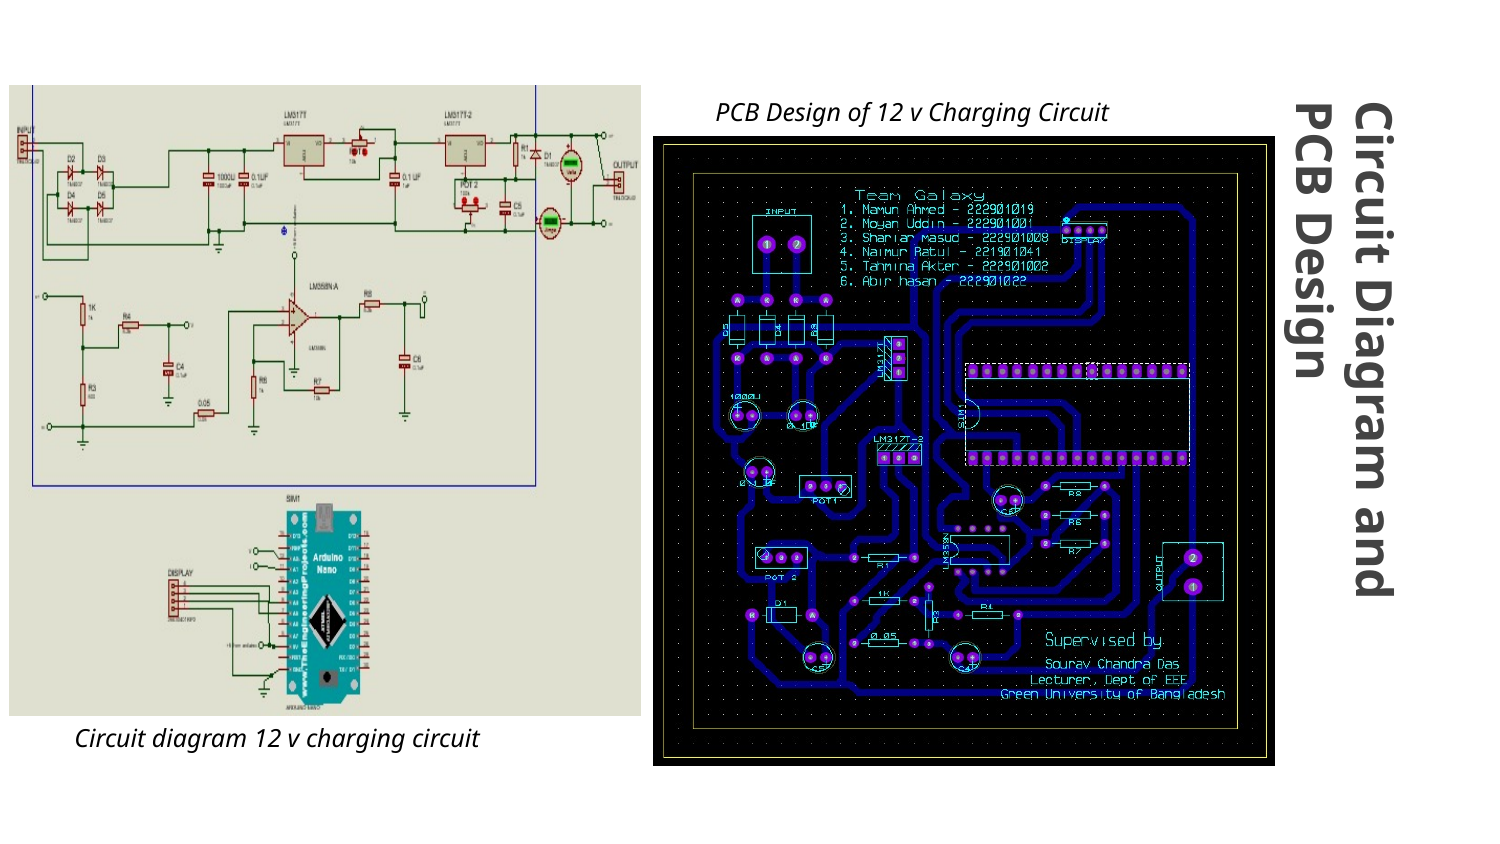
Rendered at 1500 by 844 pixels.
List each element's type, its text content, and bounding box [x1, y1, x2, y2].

picture [653, 136, 1276, 766]
text_box Circuit diagram 12 v charging circuit [59, 724, 571, 760]
picture [9, 85, 641, 716]
title Circuit Diagram and PCB Design [1283, 85, 1422, 657]
text_box PCB Design of 12 v Charging Circuit [700, 88, 1221, 134]
